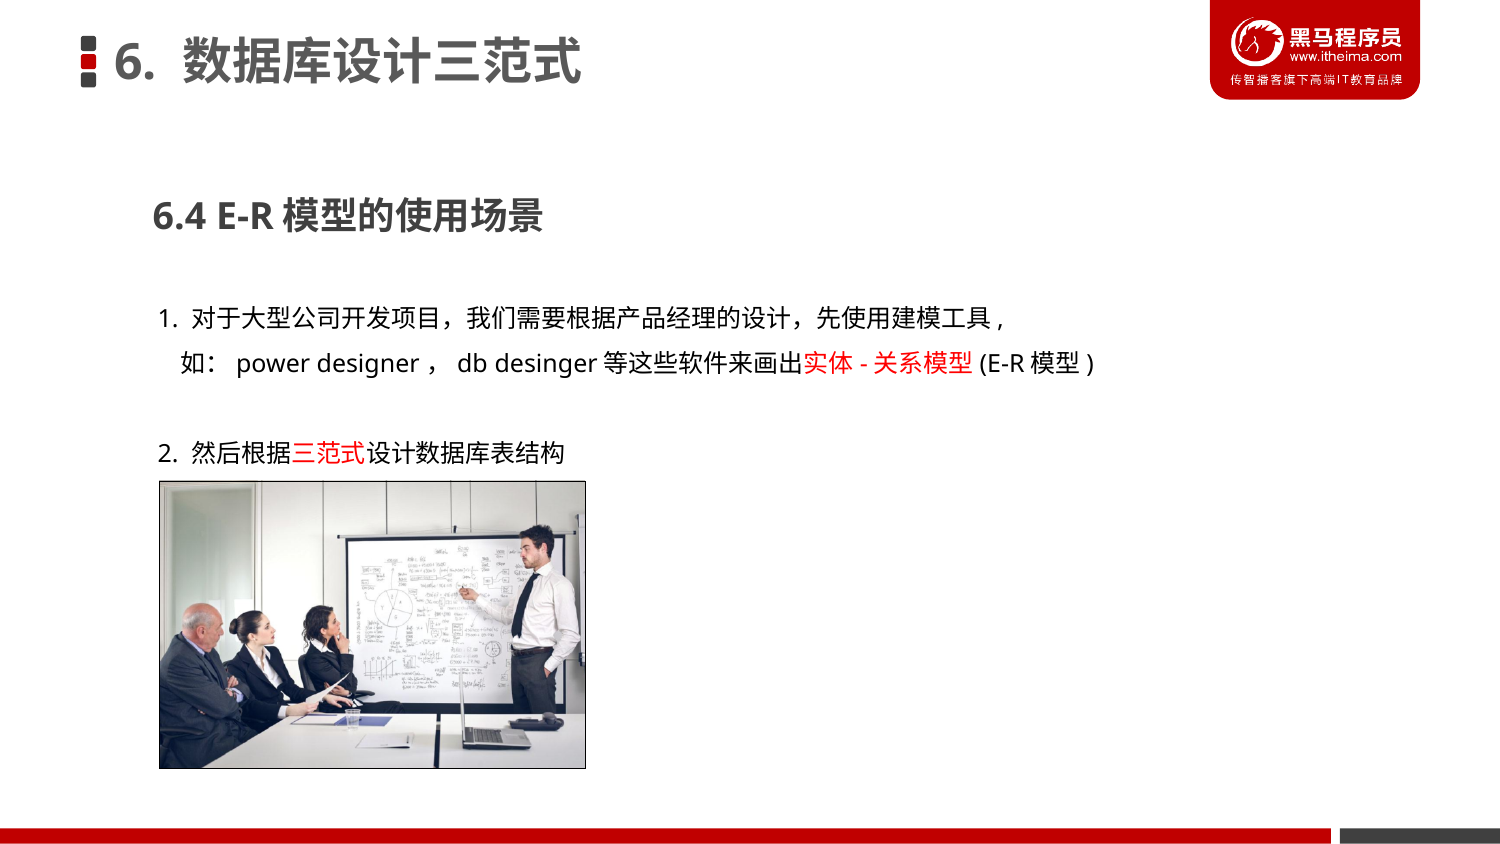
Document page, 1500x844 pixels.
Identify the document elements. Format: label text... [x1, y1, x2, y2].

picture [1212, 8, 1421, 94]
picture [159, 480, 585, 769]
text_box 6. 数据库设计三范式 [103, 0, 987, 130]
text_box 6.4 E-R模型的使用场景 [138, 161, 715, 245]
text_box 1. 对于大型公司开发项目，我们需要根据产品经理的设计，先使用建模工具, 如：power designer，db desinger等这些软件来画出实体-关系模型(E-R模型) 2. 然后根据三范式设计数据库表结构 [142, 280, 1211, 475]
